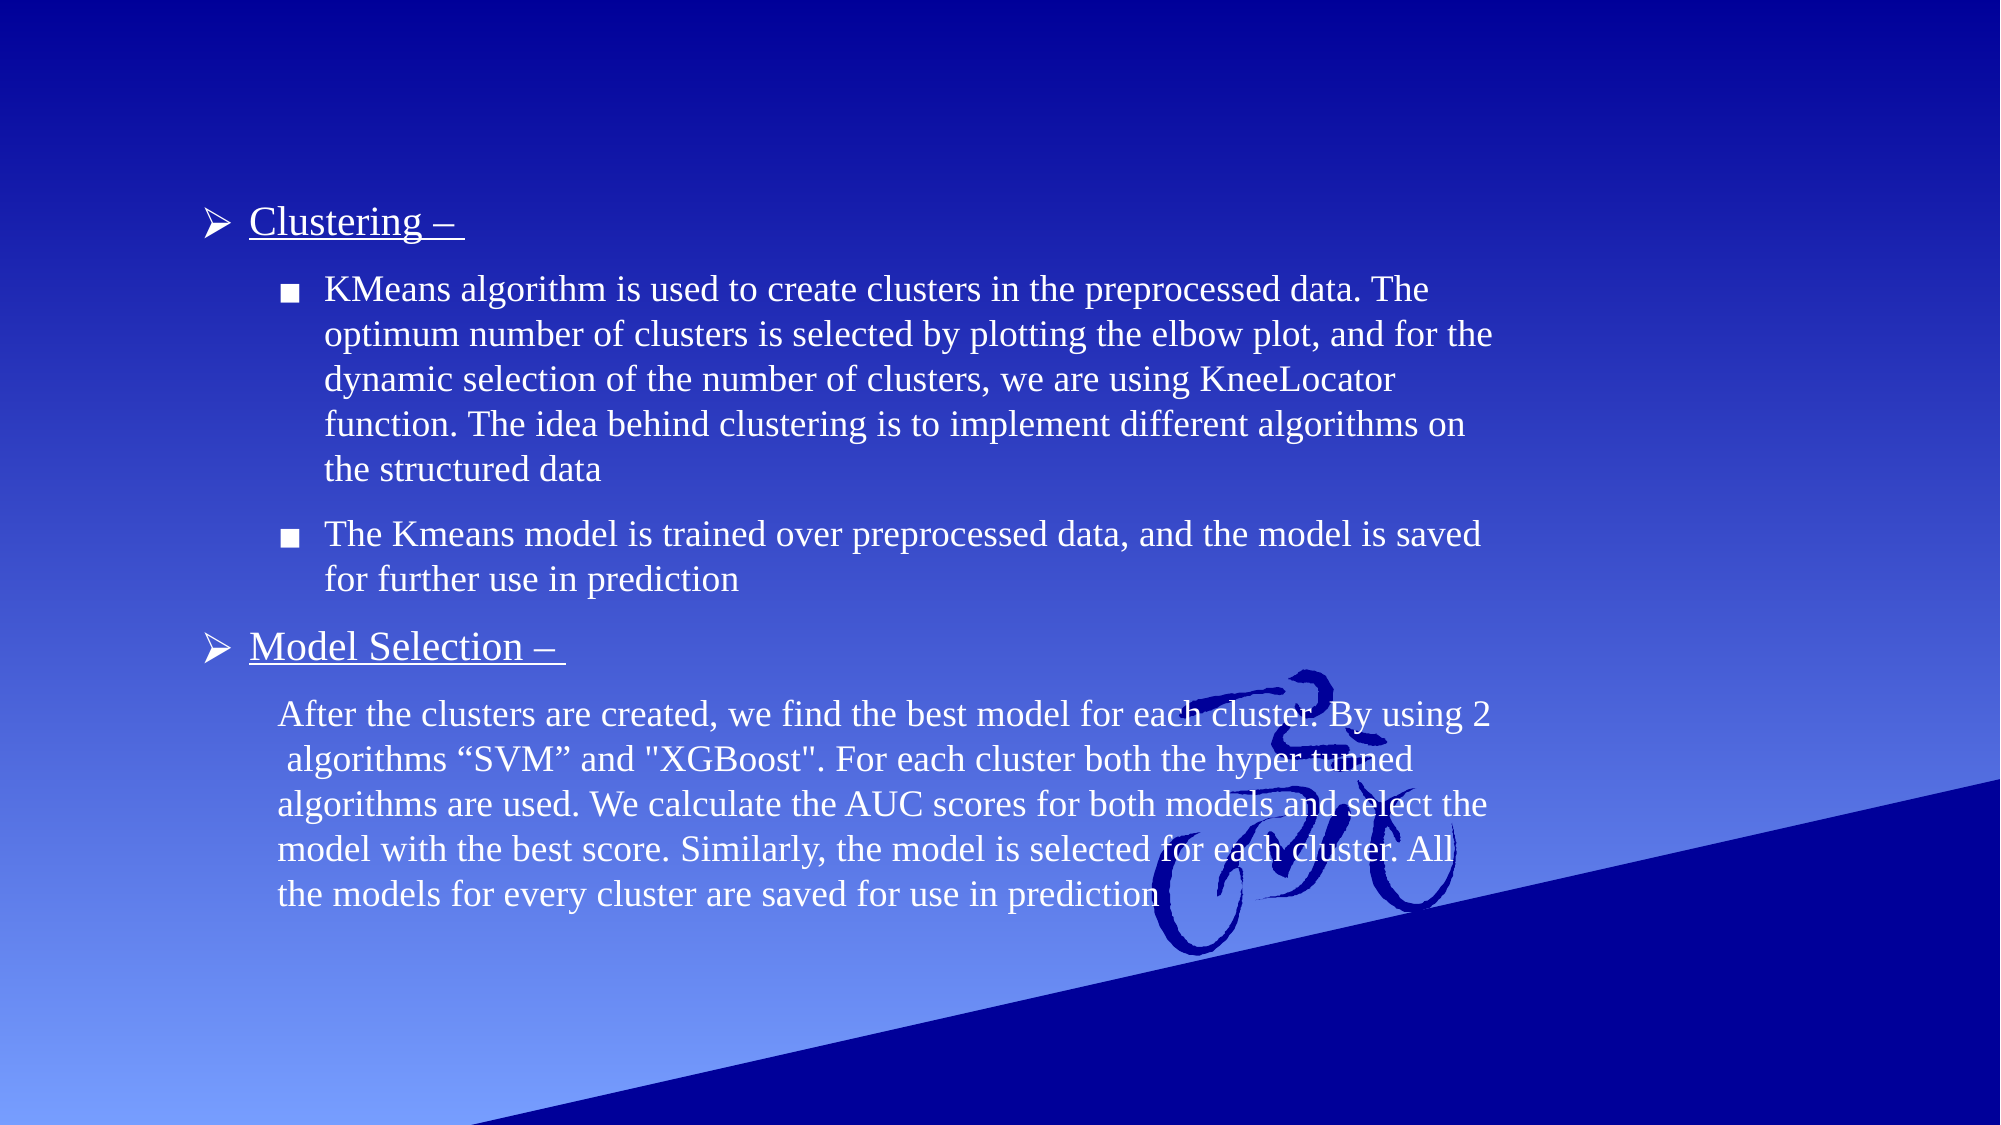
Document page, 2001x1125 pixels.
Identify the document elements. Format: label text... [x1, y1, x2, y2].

list Clustering – KMeans algorithm is used to create clusters in the preprocessed data. The optimum number of clusters is selected by plotting the elbow plot, and for the dynamic selection of the number of clusters, we are using KneeLocator function. The idea behind clustering is to implement different algorithms on the structured data The Kmeans model is trained over preprocessed data, and the model is saved for further use in prediction Model Selection – After the clusters are created, we find the best model for each cluster. By using 2 algorithms “SVM” and "XGBoost". For each cluster both the hyper tunned algorithms are used. We calculate the AUC scores for both models and select the model with the best score. Similarly, the model is selected for each cluster. All the models for every cluster are saved for use in prediction [111, 112, 1513, 996]
